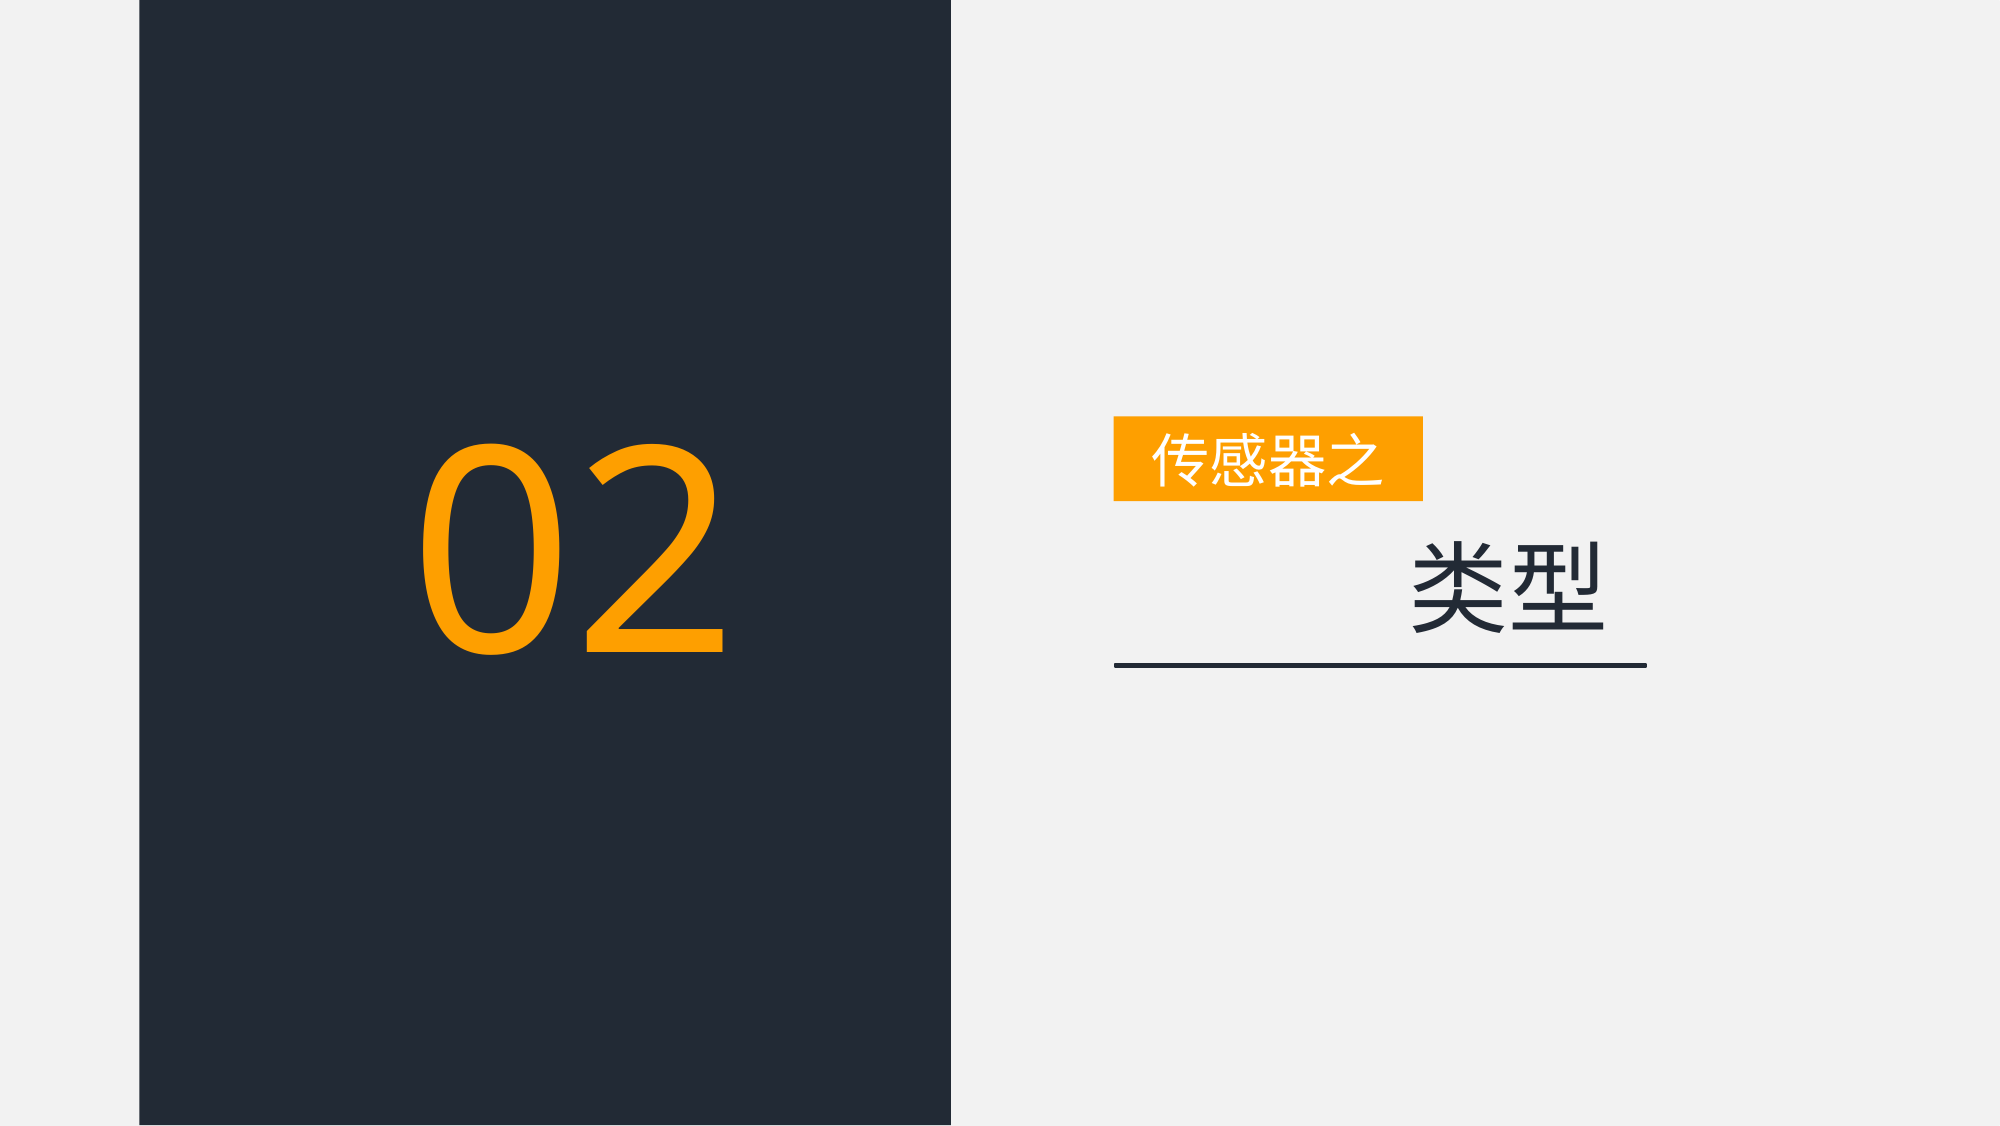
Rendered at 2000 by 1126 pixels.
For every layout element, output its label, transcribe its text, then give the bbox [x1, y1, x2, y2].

text_box [137, 0, 953, 1126]
text_box 02 [340, 357, 807, 718]
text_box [1113, 416, 1647, 668]
